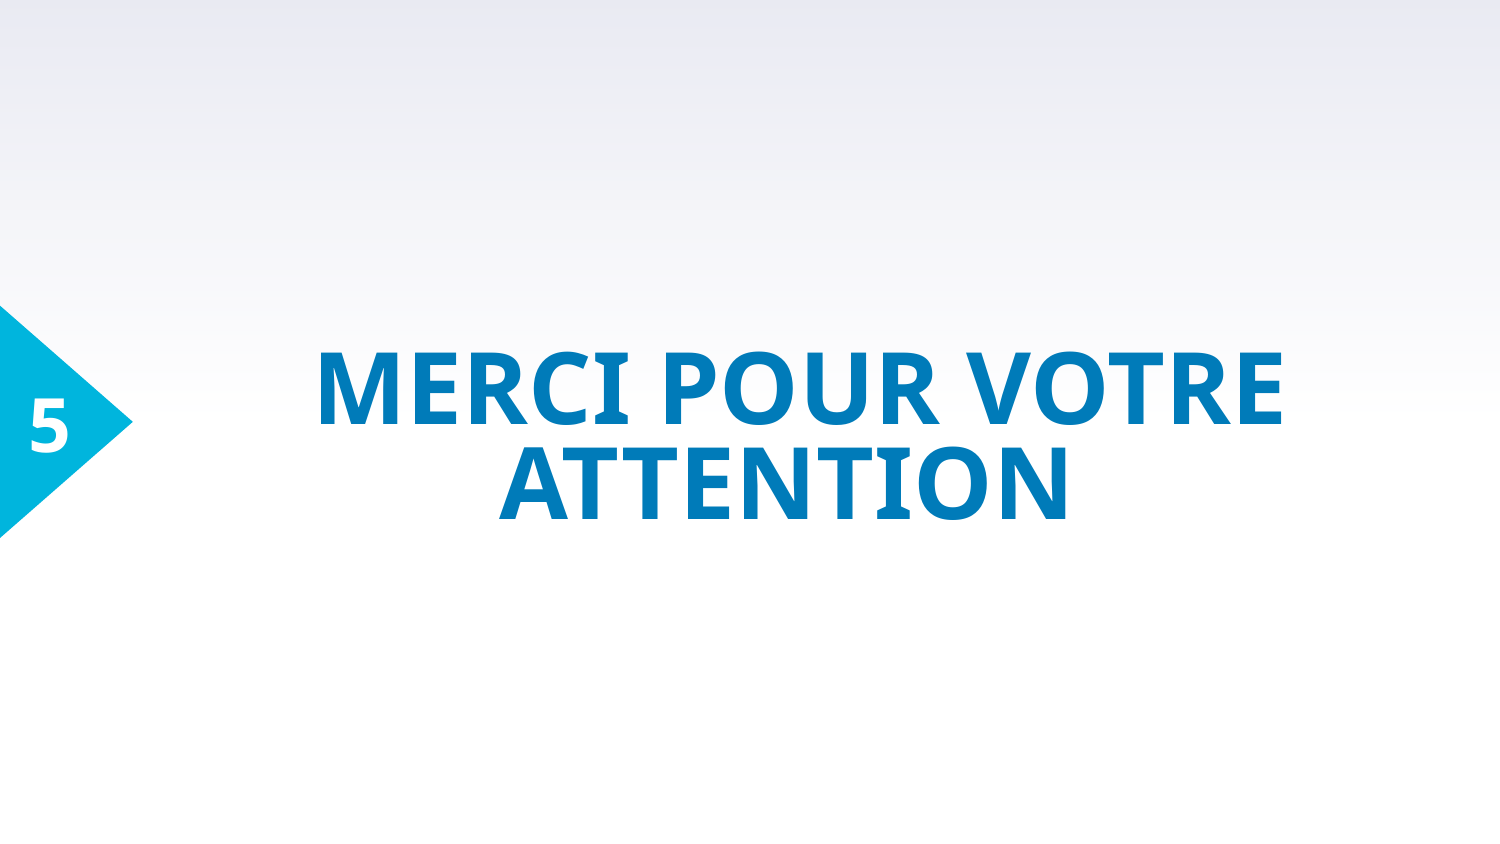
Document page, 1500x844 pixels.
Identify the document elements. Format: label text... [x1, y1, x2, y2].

text_box 5 [0, 306, 100, 540]
title MERCI POUR VOTRE ATTENTION [148, 276, 1452, 540]
